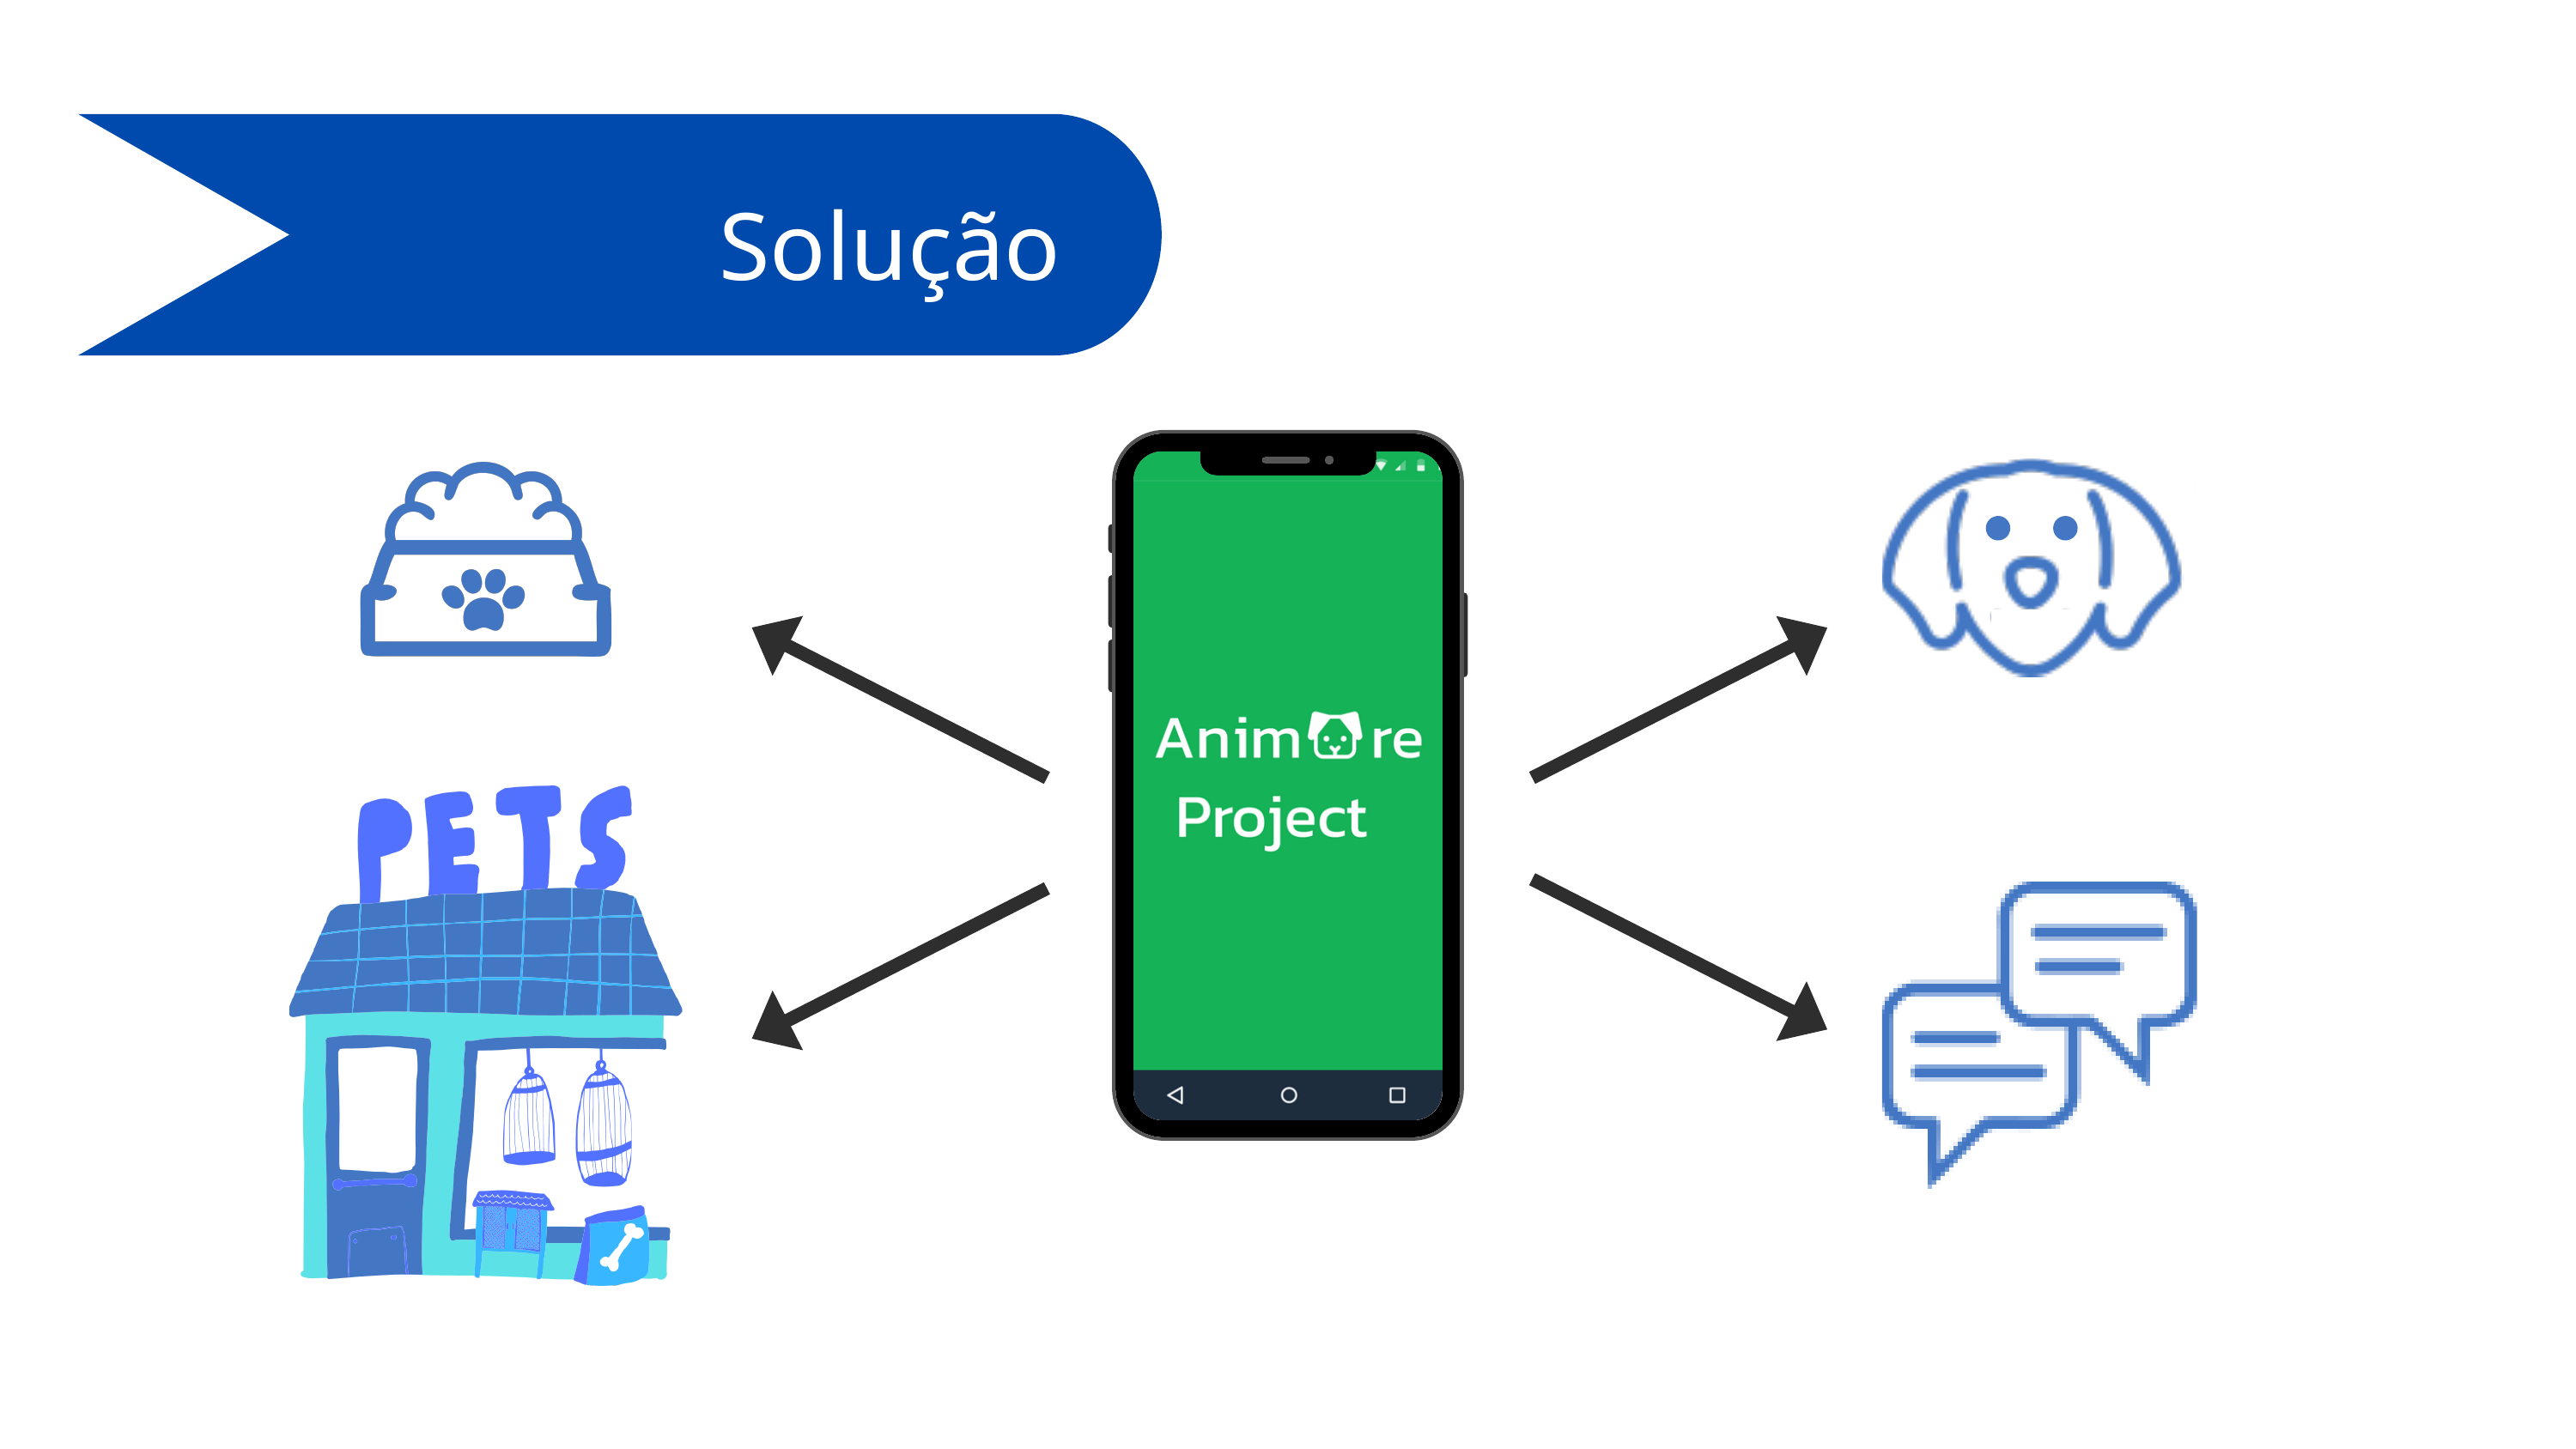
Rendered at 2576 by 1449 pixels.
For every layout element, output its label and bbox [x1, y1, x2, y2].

text_box [751, 624, 1048, 779]
text_box [295, 113, 1163, 356]
text_box [0, 96, 290, 373]
text_box [1881, 882, 2197, 1189]
text_box [1108, 429, 1468, 1142]
text_box [289, 785, 683, 1286]
text_box [360, 462, 612, 657]
text_box [751, 888, 1048, 1042]
text_box [1881, 440, 2432, 677]
text_box [1532, 624, 1828, 779]
text_box [1532, 879, 1828, 1033]
